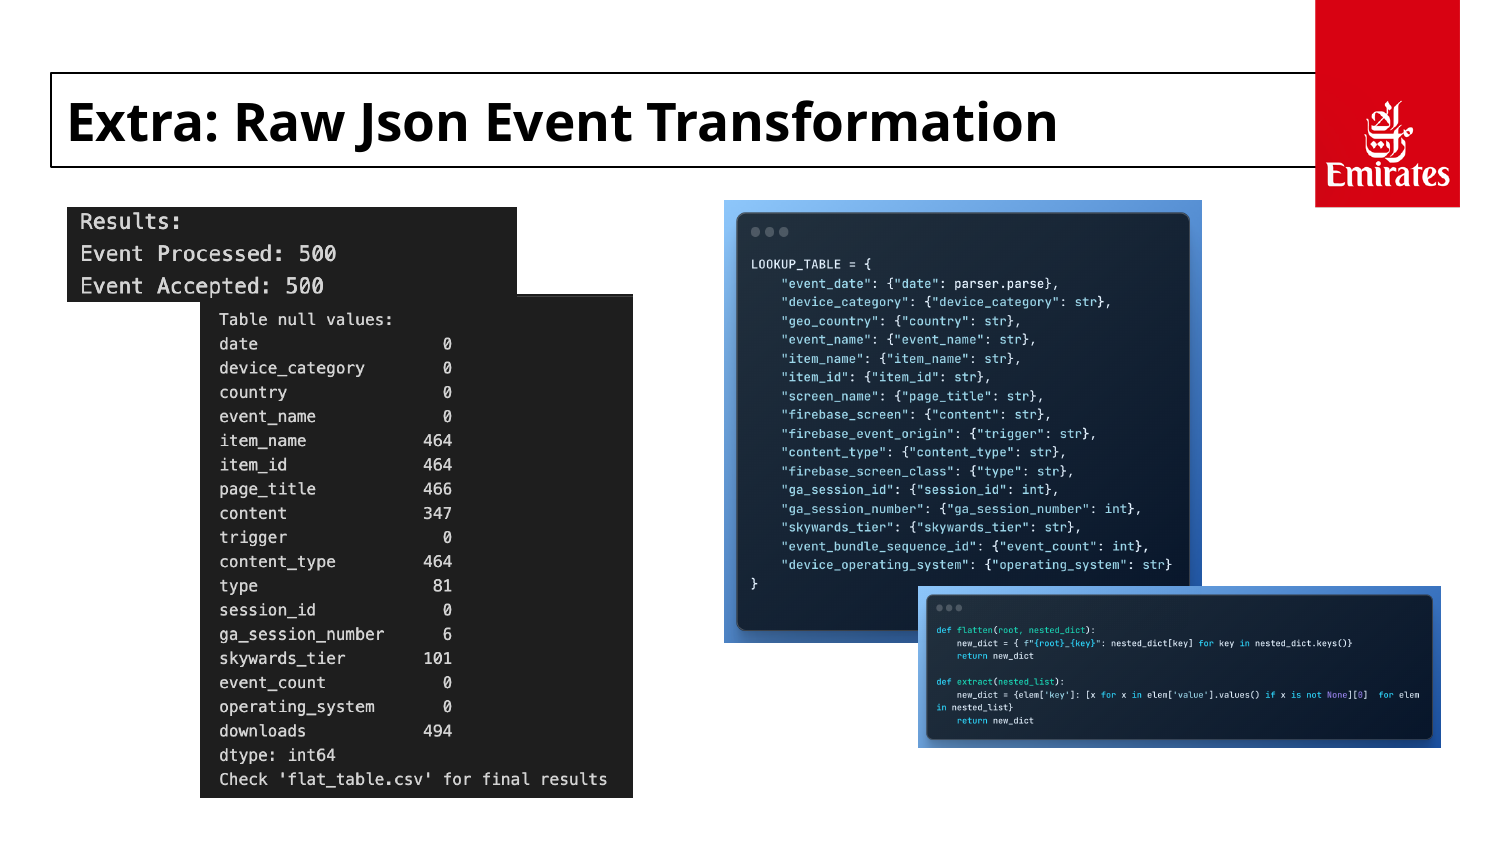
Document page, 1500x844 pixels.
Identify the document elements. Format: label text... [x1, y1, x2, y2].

title Extra: Raw Json Event Transformation [51, 72, 1308, 167]
picture [723, 200, 1441, 748]
picture [1313, 0, 1460, 208]
picture [67, 207, 633, 798]
